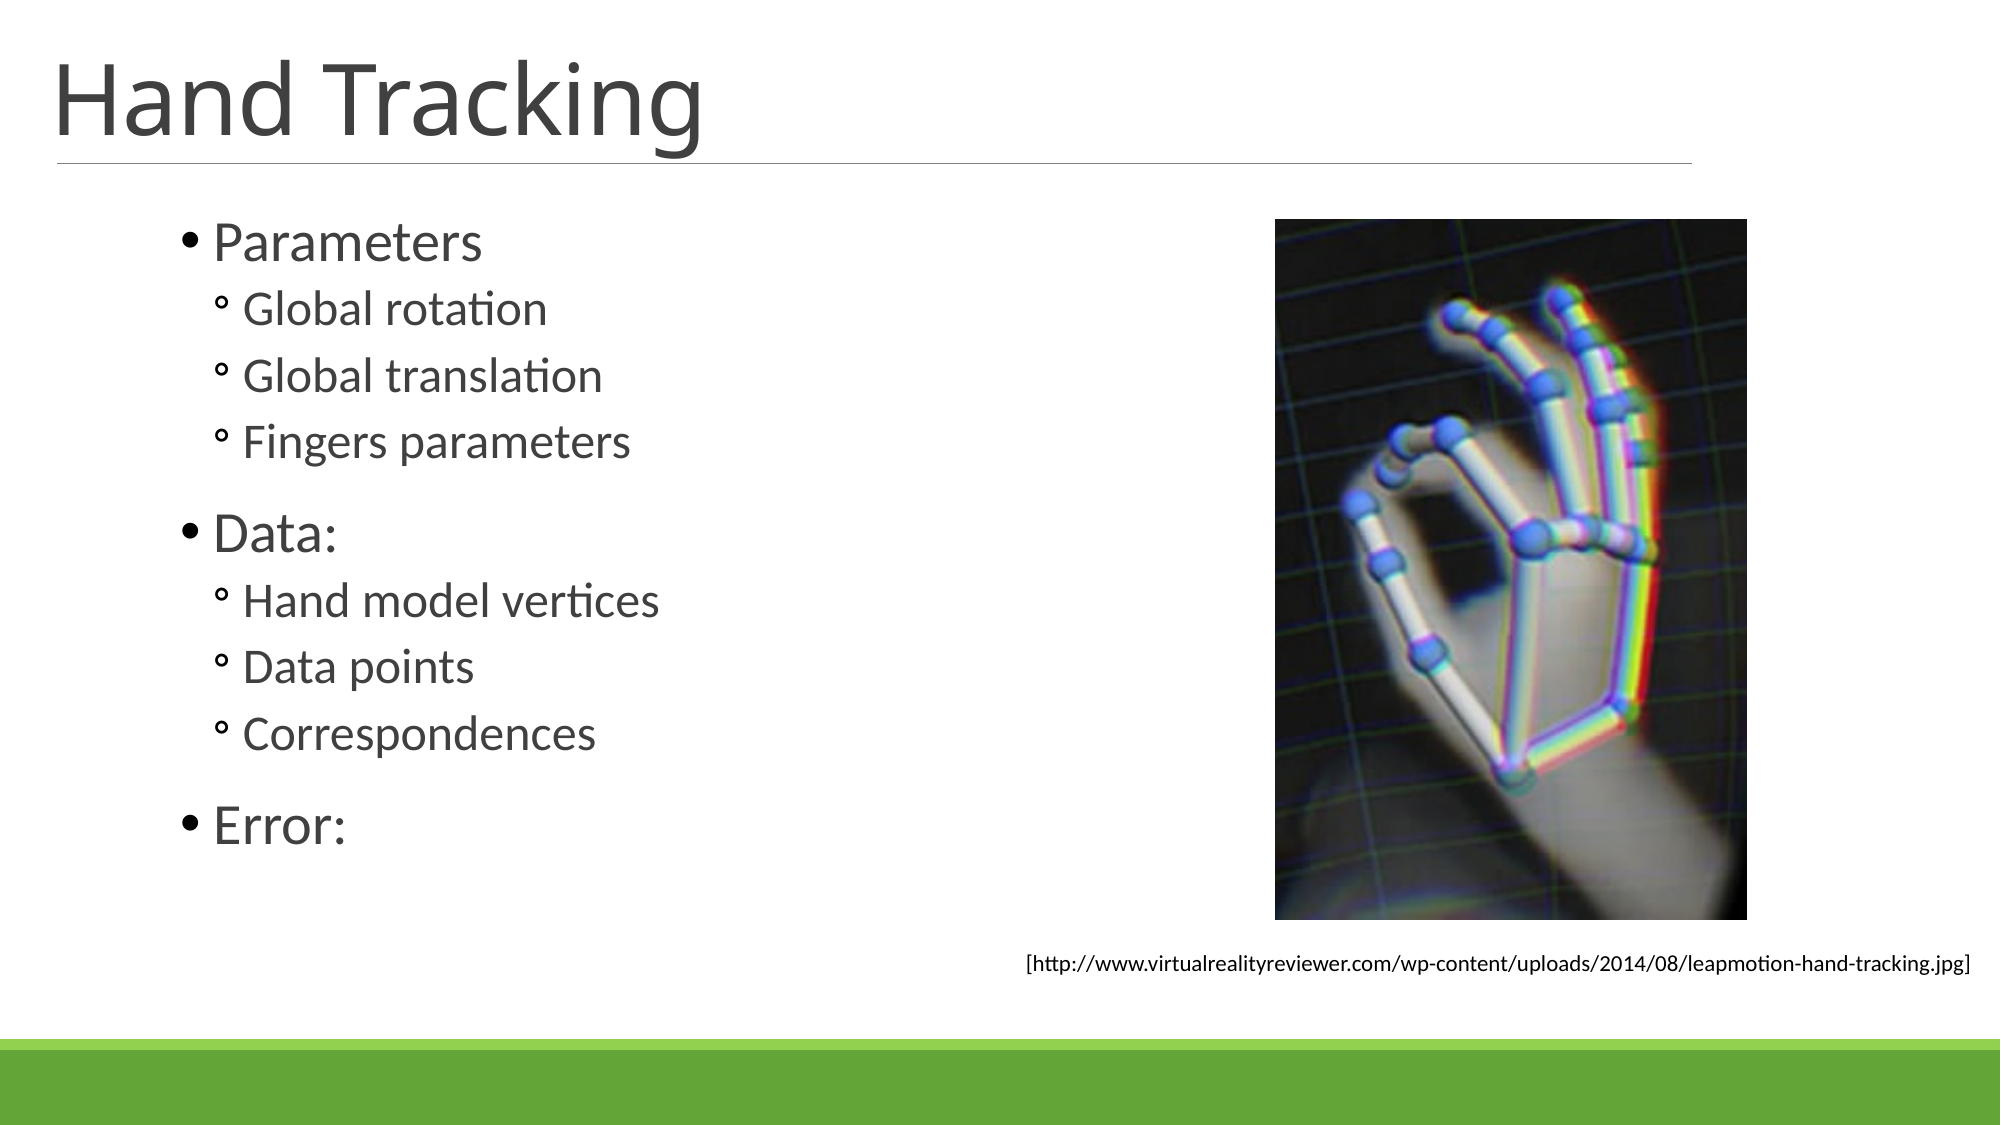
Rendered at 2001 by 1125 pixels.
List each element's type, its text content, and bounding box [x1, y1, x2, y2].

title Hand Tracking [35, 47, 1830, 164]
picture [1275, 219, 1748, 921]
text_box [http://www.virtualrealityreviewer.com/wp-content/uploads/2014/08/leapmotion-hand-tracking.jpg] [1011, 940, 1988, 983]
